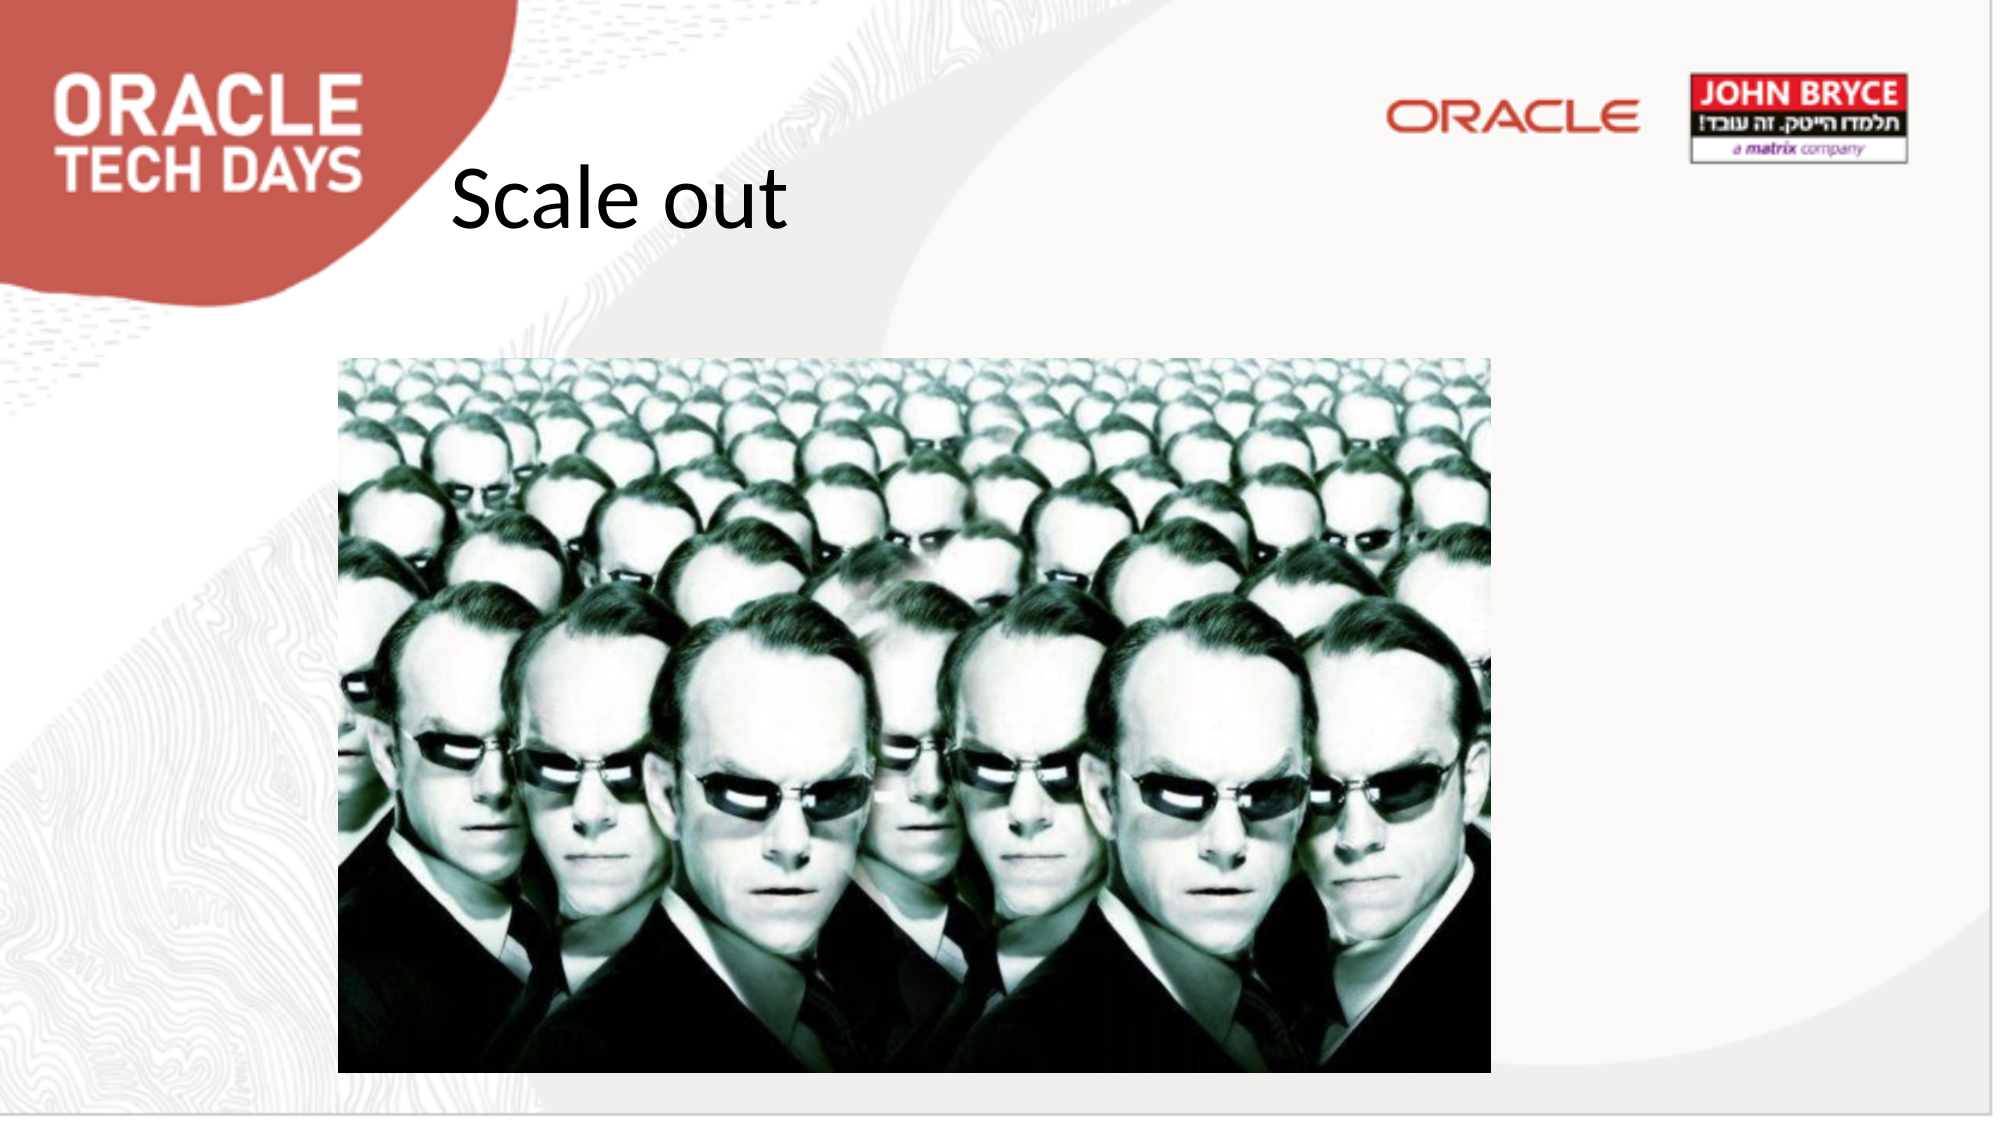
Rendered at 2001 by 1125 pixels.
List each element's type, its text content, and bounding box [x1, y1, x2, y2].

title Scale out [435, 141, 1777, 359]
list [338, 358, 1491, 1073]
picture [0, 0, 2000, 1121]
